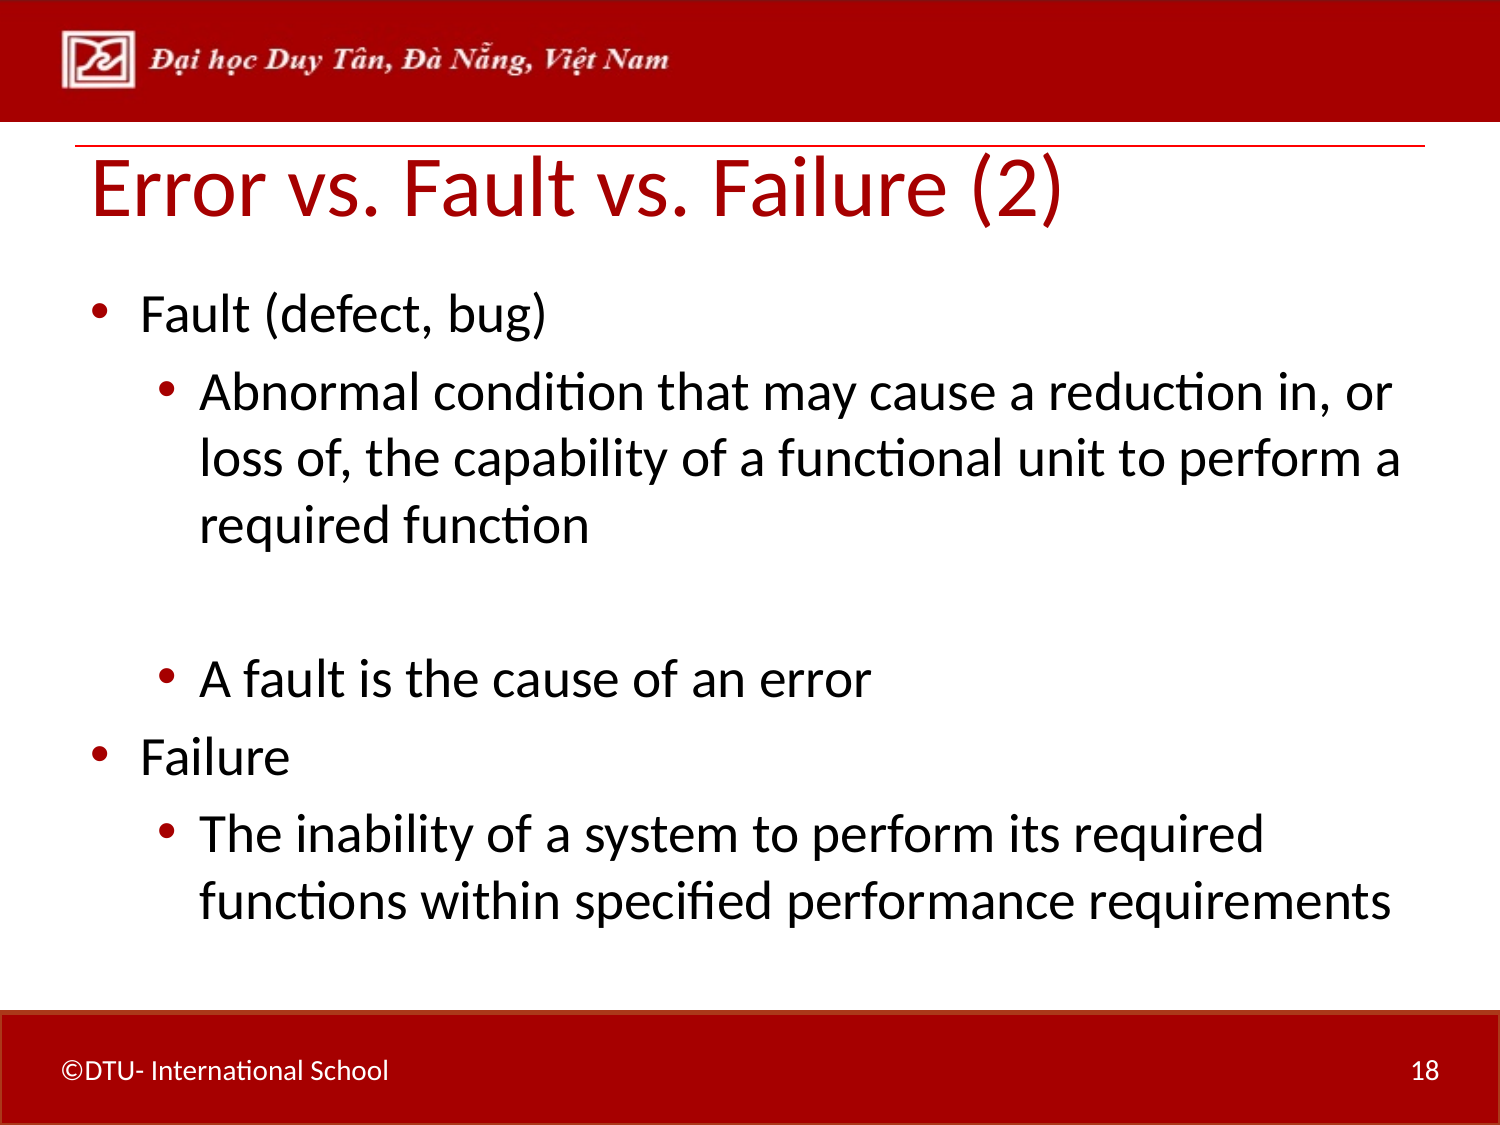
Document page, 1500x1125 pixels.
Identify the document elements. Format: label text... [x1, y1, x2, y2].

list Fault (defect, bug) Abnormal condition that may cause a reduction in, or loss of, the capability of a functional unit to perform a required function A fault is the cause of an error Failure The inability of a system to perform its required functions within specified performance requirements [75, 270, 1425, 1013]
title Error vs. Fault vs. Failure (2) [75, 121, 1425, 242]
picture [0, 0, 1500, 122]
